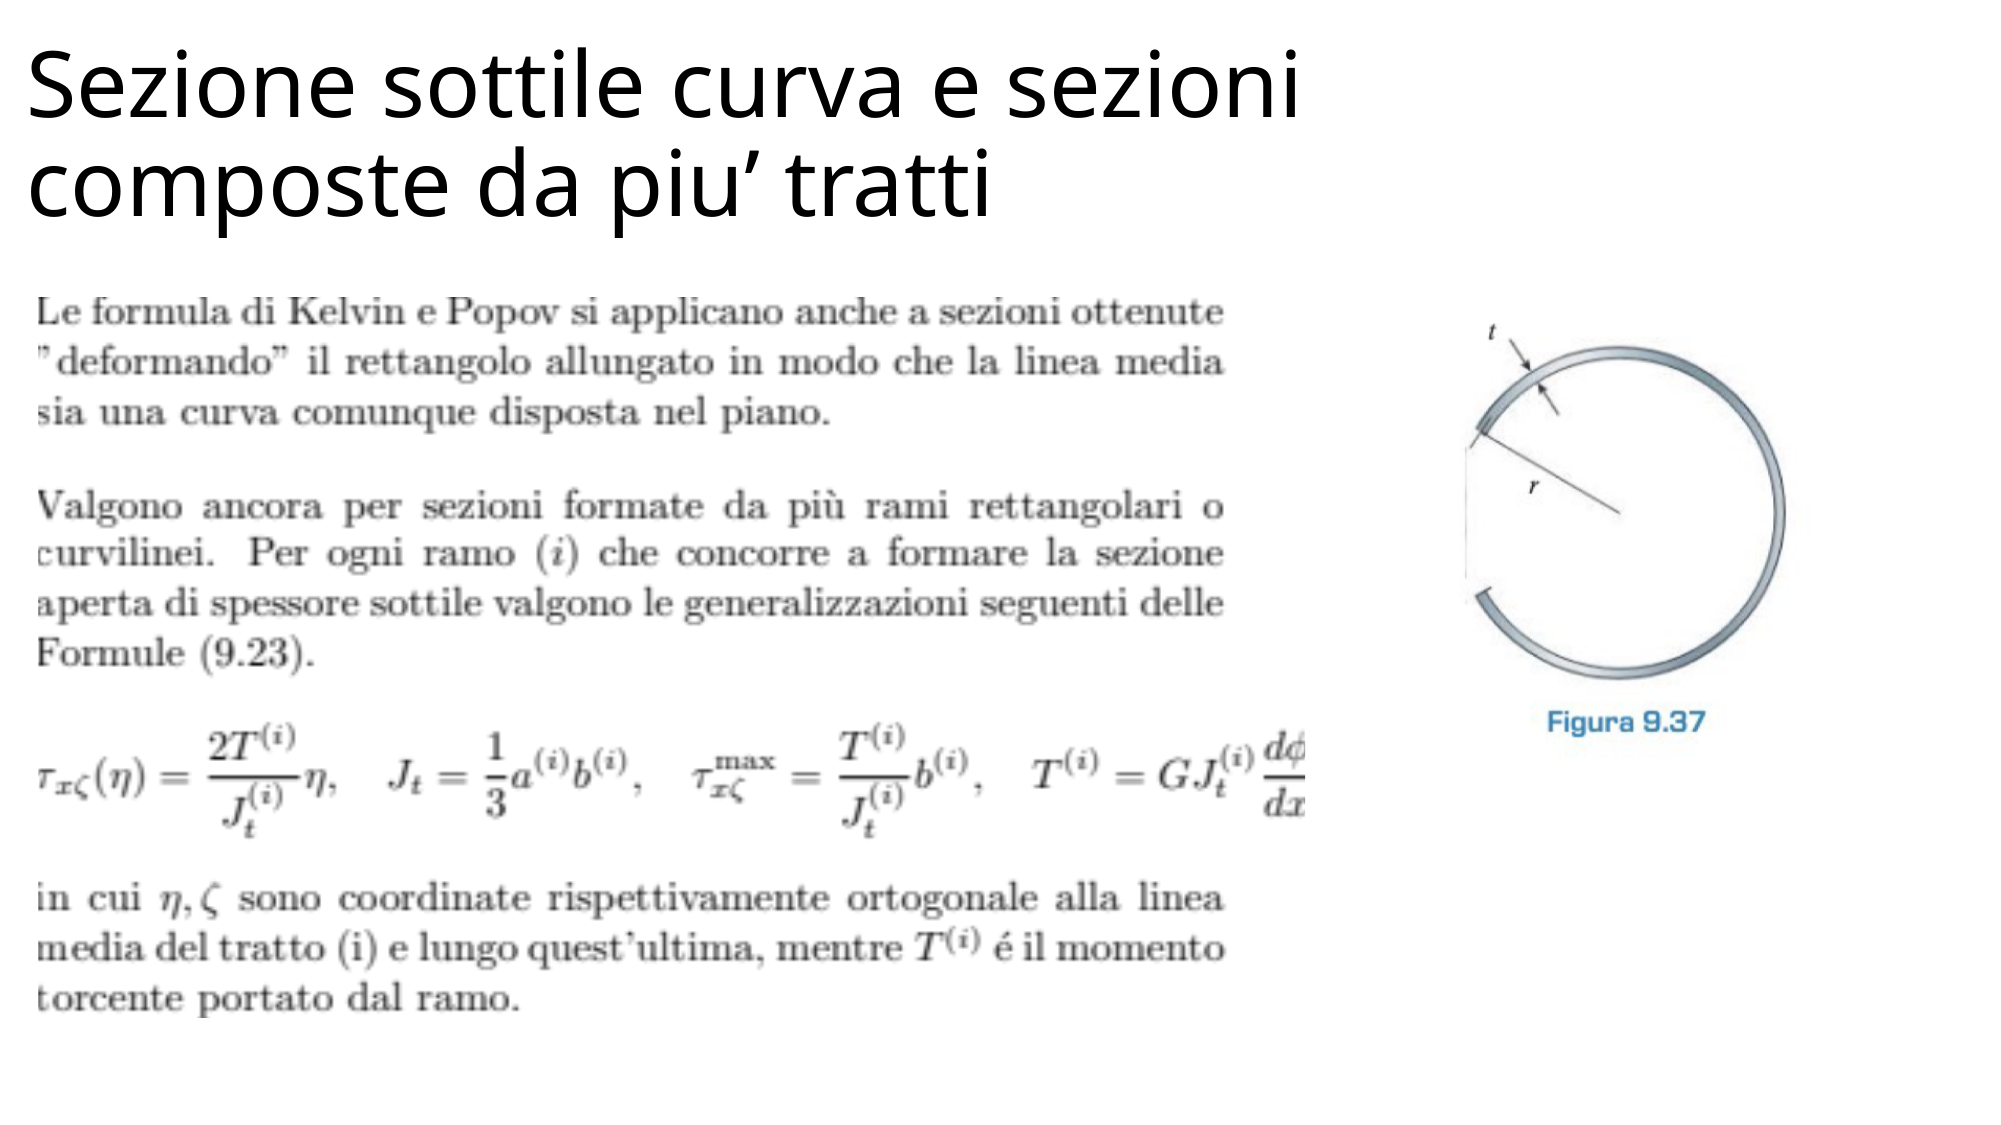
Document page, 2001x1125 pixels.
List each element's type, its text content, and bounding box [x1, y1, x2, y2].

picture [1390, 297, 1839, 779]
picture [38, 297, 1306, 1018]
title Sezione sottile curva e sezioni composte da piu’ tratti [11, 28, 1737, 247]
